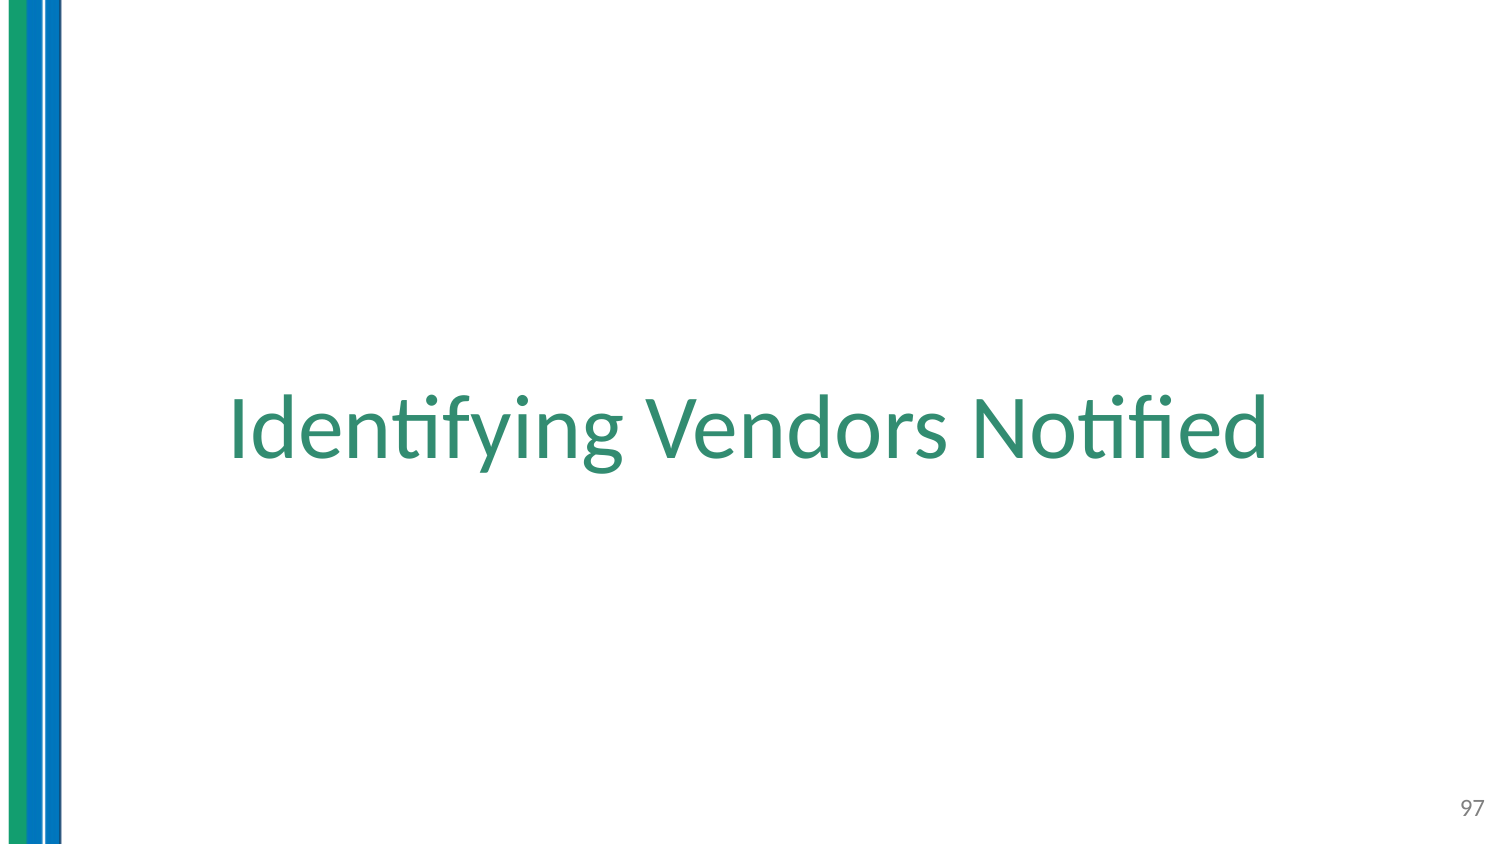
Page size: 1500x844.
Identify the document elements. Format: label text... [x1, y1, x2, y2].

picture [29, 0, 1500, 844]
picture [0, 0, 26, 844]
title Identifying Vendors Notified [75, 351, 1425, 493]
